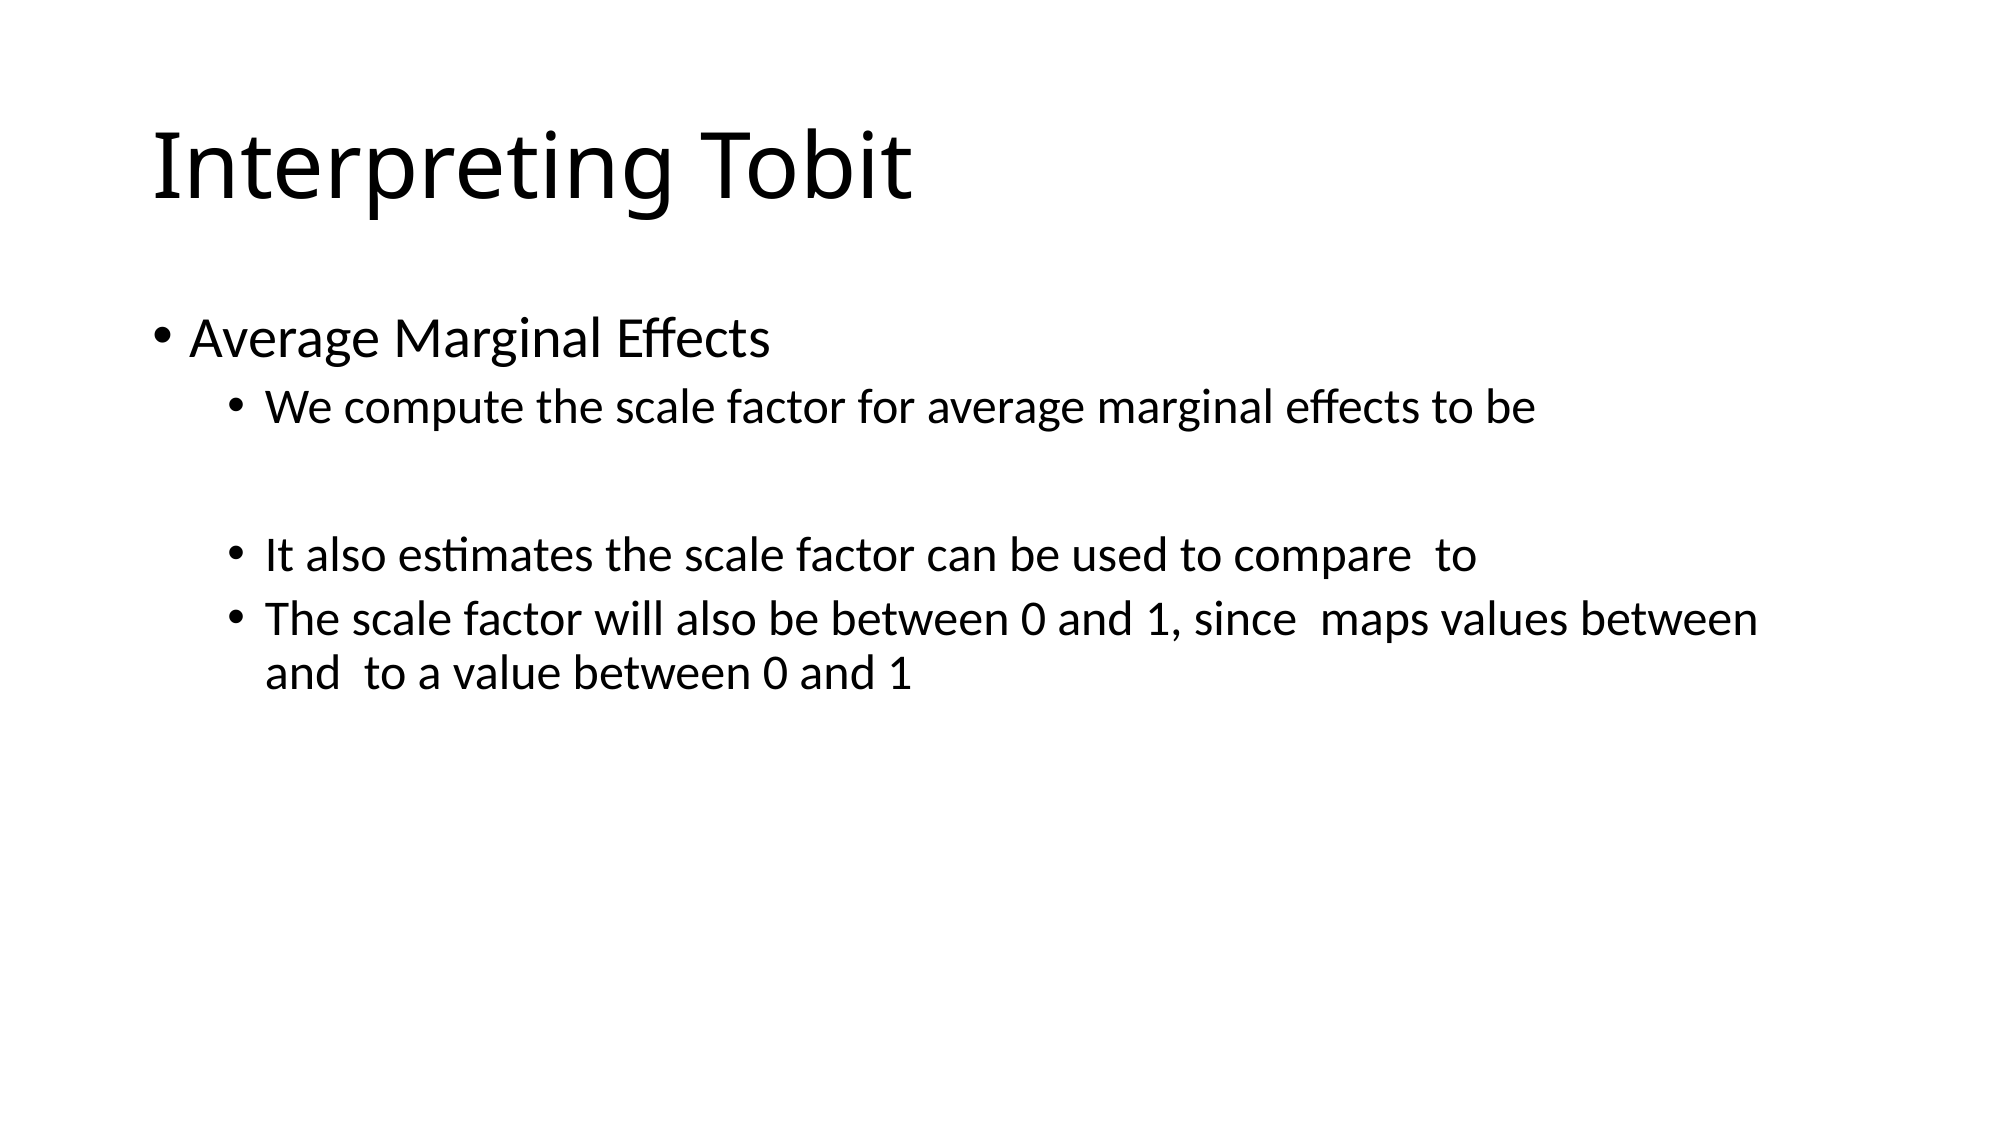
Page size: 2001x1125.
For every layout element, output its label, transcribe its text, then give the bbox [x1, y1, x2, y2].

title Interpreting Tobit [137, 59, 1863, 278]
